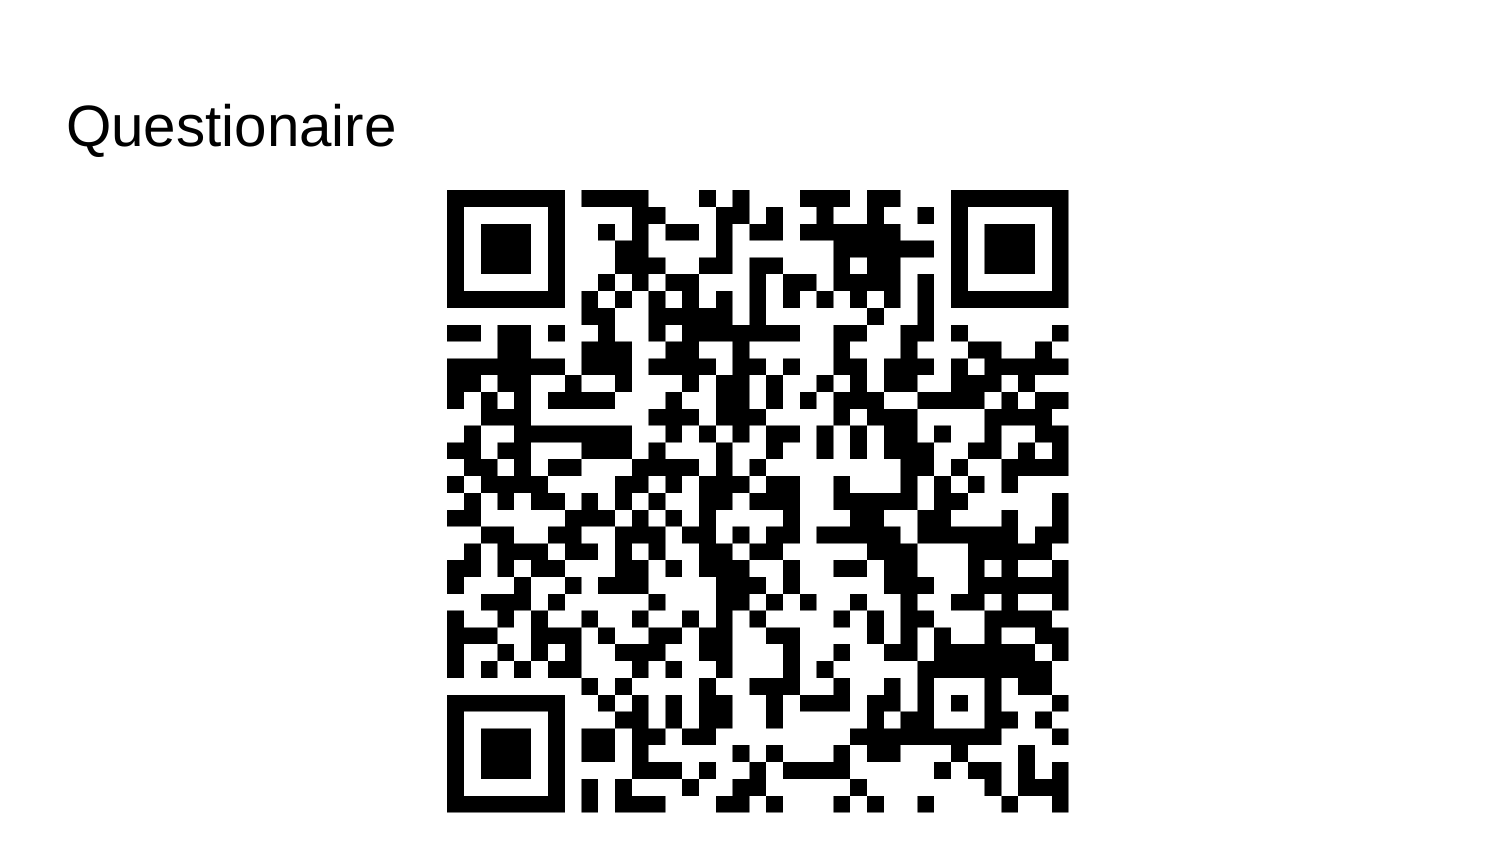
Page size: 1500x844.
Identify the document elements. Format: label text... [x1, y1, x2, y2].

title Questionaire [51, 72, 1449, 167]
picture [430, 173, 1086, 829]
